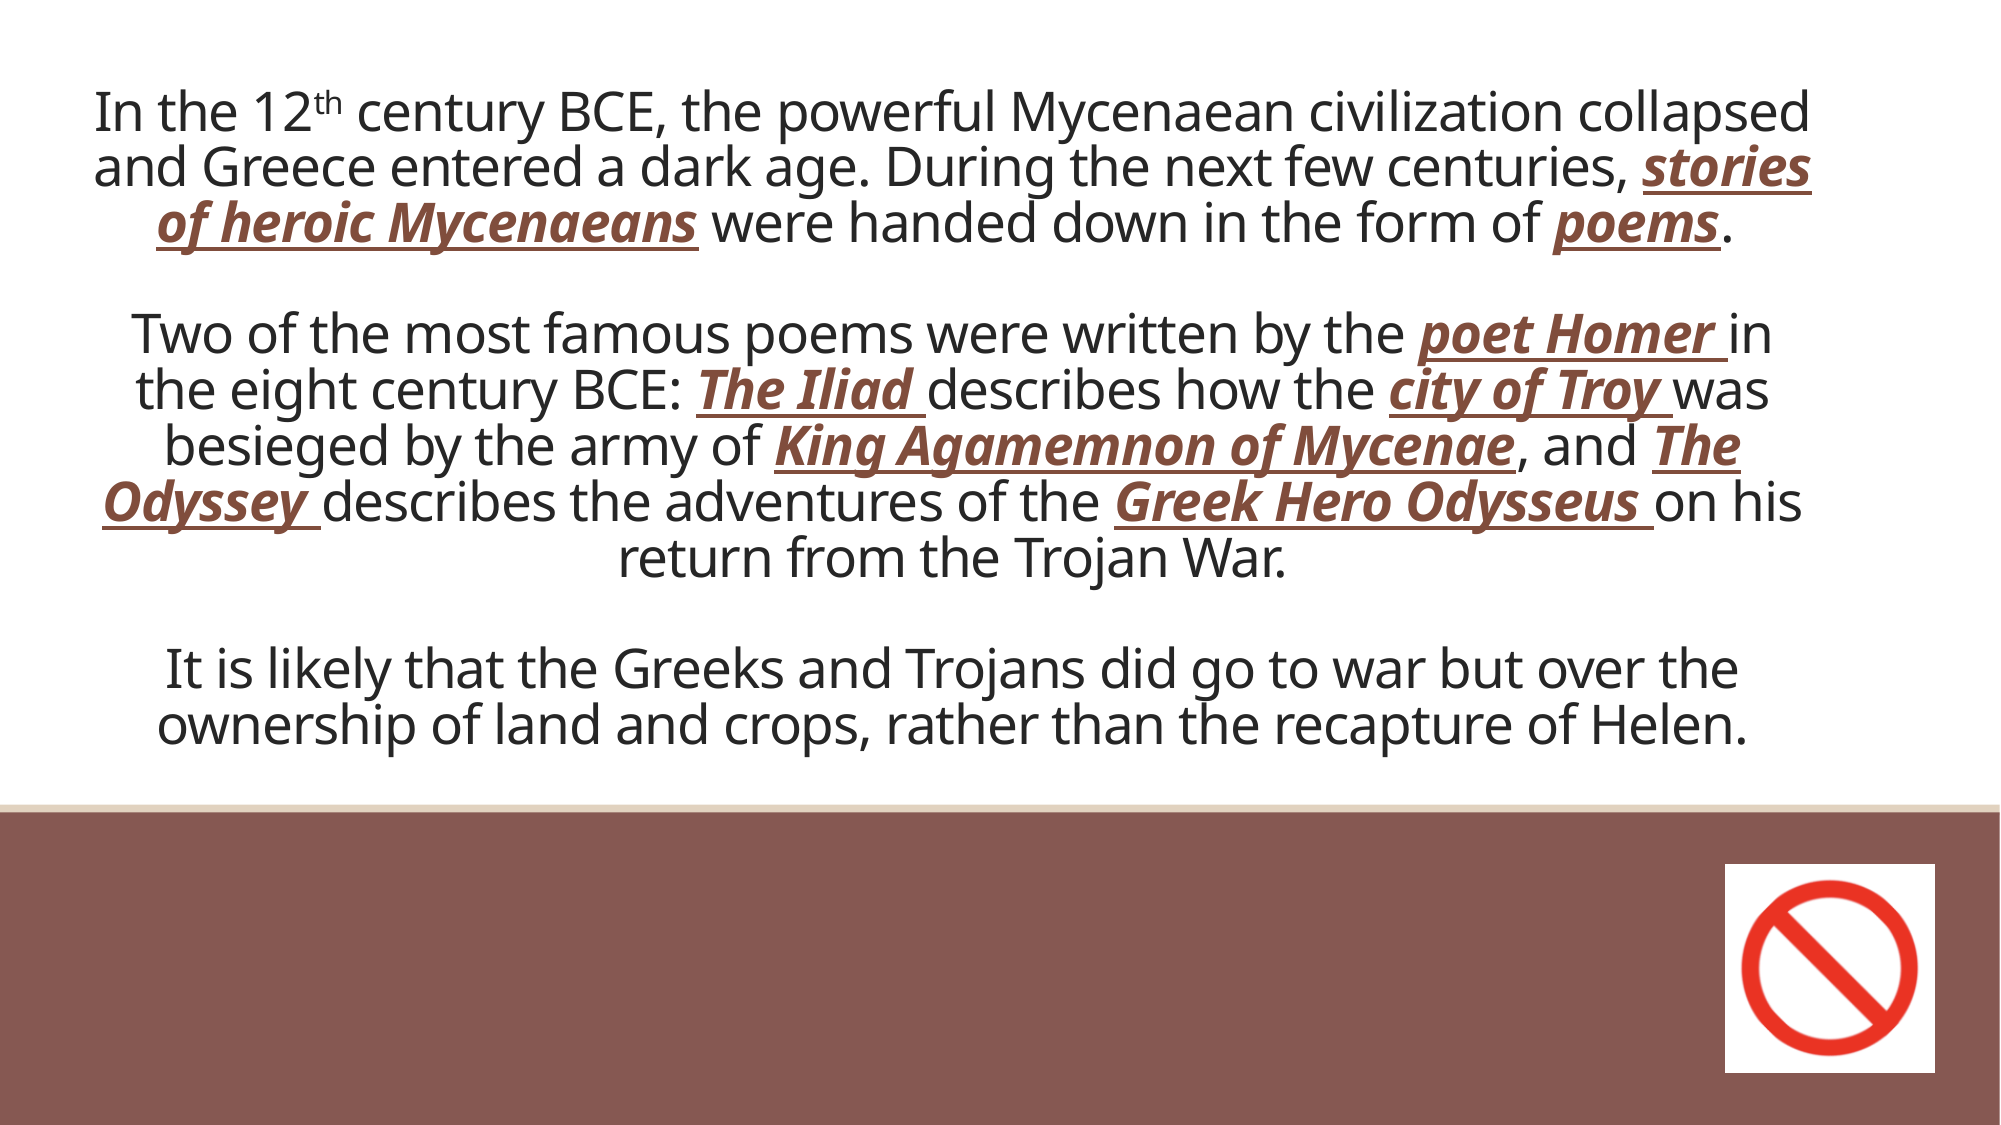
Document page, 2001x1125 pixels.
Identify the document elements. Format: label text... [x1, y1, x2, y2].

picture [1725, 863, 1935, 1074]
text_box [0, 811, 2000, 1125]
title In the 12th century BCE, the powerful Mycenaean civilization collapsed and Greece entered a dark age. During the next few centuries, stories of heroic Mycenaeans were handed down in the form of poems. Two of the most famous poems were written by the poet Homer in the eight century BCE: The Iliad describes how the city of Troy was besieged by the army of King Agamemnon of Mycenae, and The Odyssey describes the adventures of the Greek Hero Odysseus on his return from the Trojan War. It is likely that the Greeks and Trojans did go to war but over the ownership of land and crops, rather than the recapture of Helen. [75, 58, 1830, 763]
text_box [0, 0, 2000, 803]
text_box [0, 803, 2000, 811]
